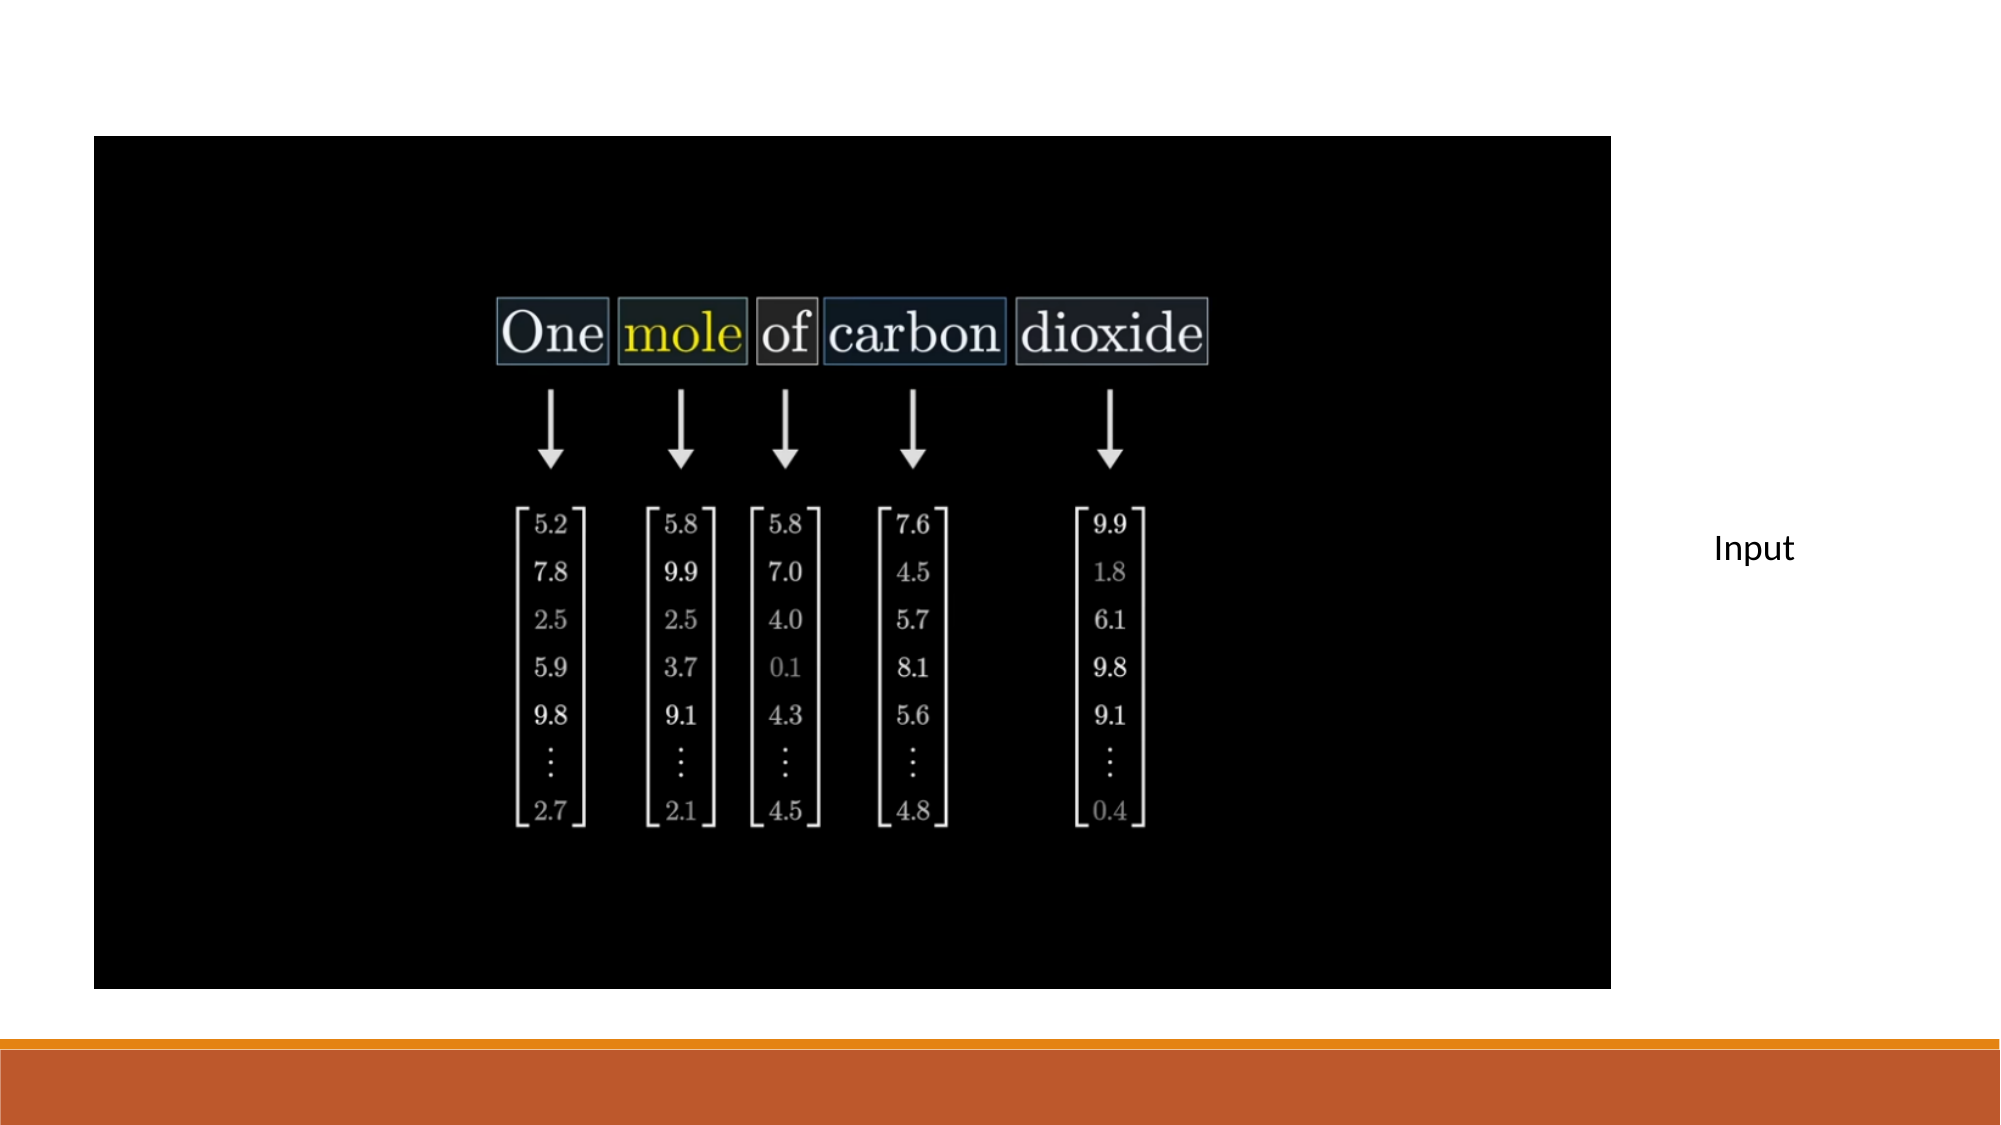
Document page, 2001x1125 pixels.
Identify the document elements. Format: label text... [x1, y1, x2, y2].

text_box Input [1699, 515, 1811, 576]
picture [94, 135, 1612, 990]
